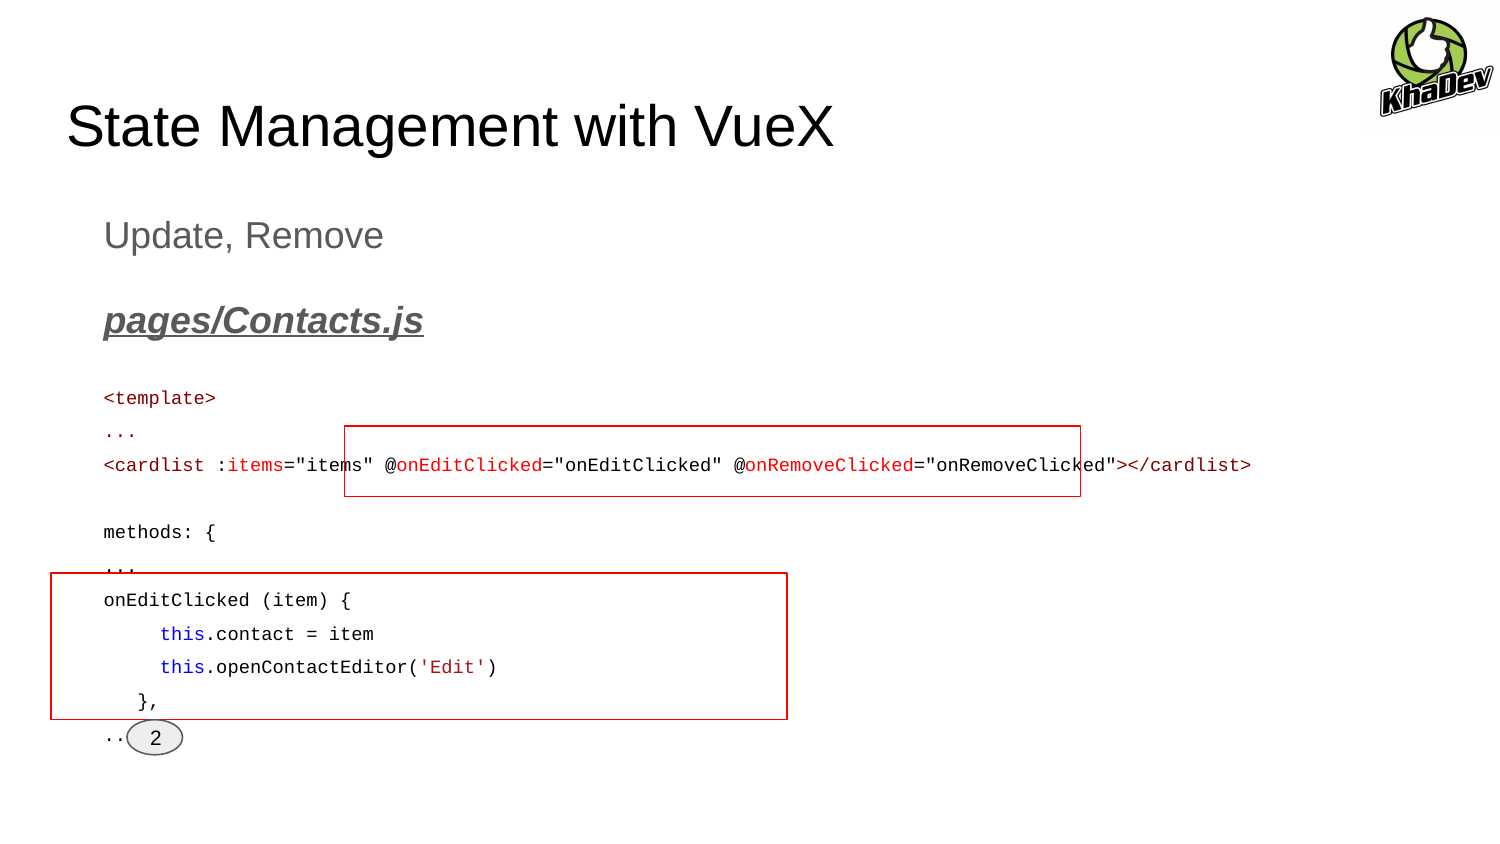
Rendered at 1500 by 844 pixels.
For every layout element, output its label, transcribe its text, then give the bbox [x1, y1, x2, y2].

title State Management with VueX [51, 72, 1449, 167]
picture [1360, 0, 1500, 130]
text_box [51, 573, 788, 720]
list Update, Remove pages/Contacts.js <template> ... <cardlist :items="items" @onEditClicked="onEditClicked" @onRemoveClicked="onRemoveClicked"></cardlist> methods: { ... onEditClicked (item) { this.contact = item this.openContactEditor('Edit') }, ... [51, 189, 1449, 750]
text_box 2 [126, 719, 183, 755]
text_box [344, 426, 1081, 497]
